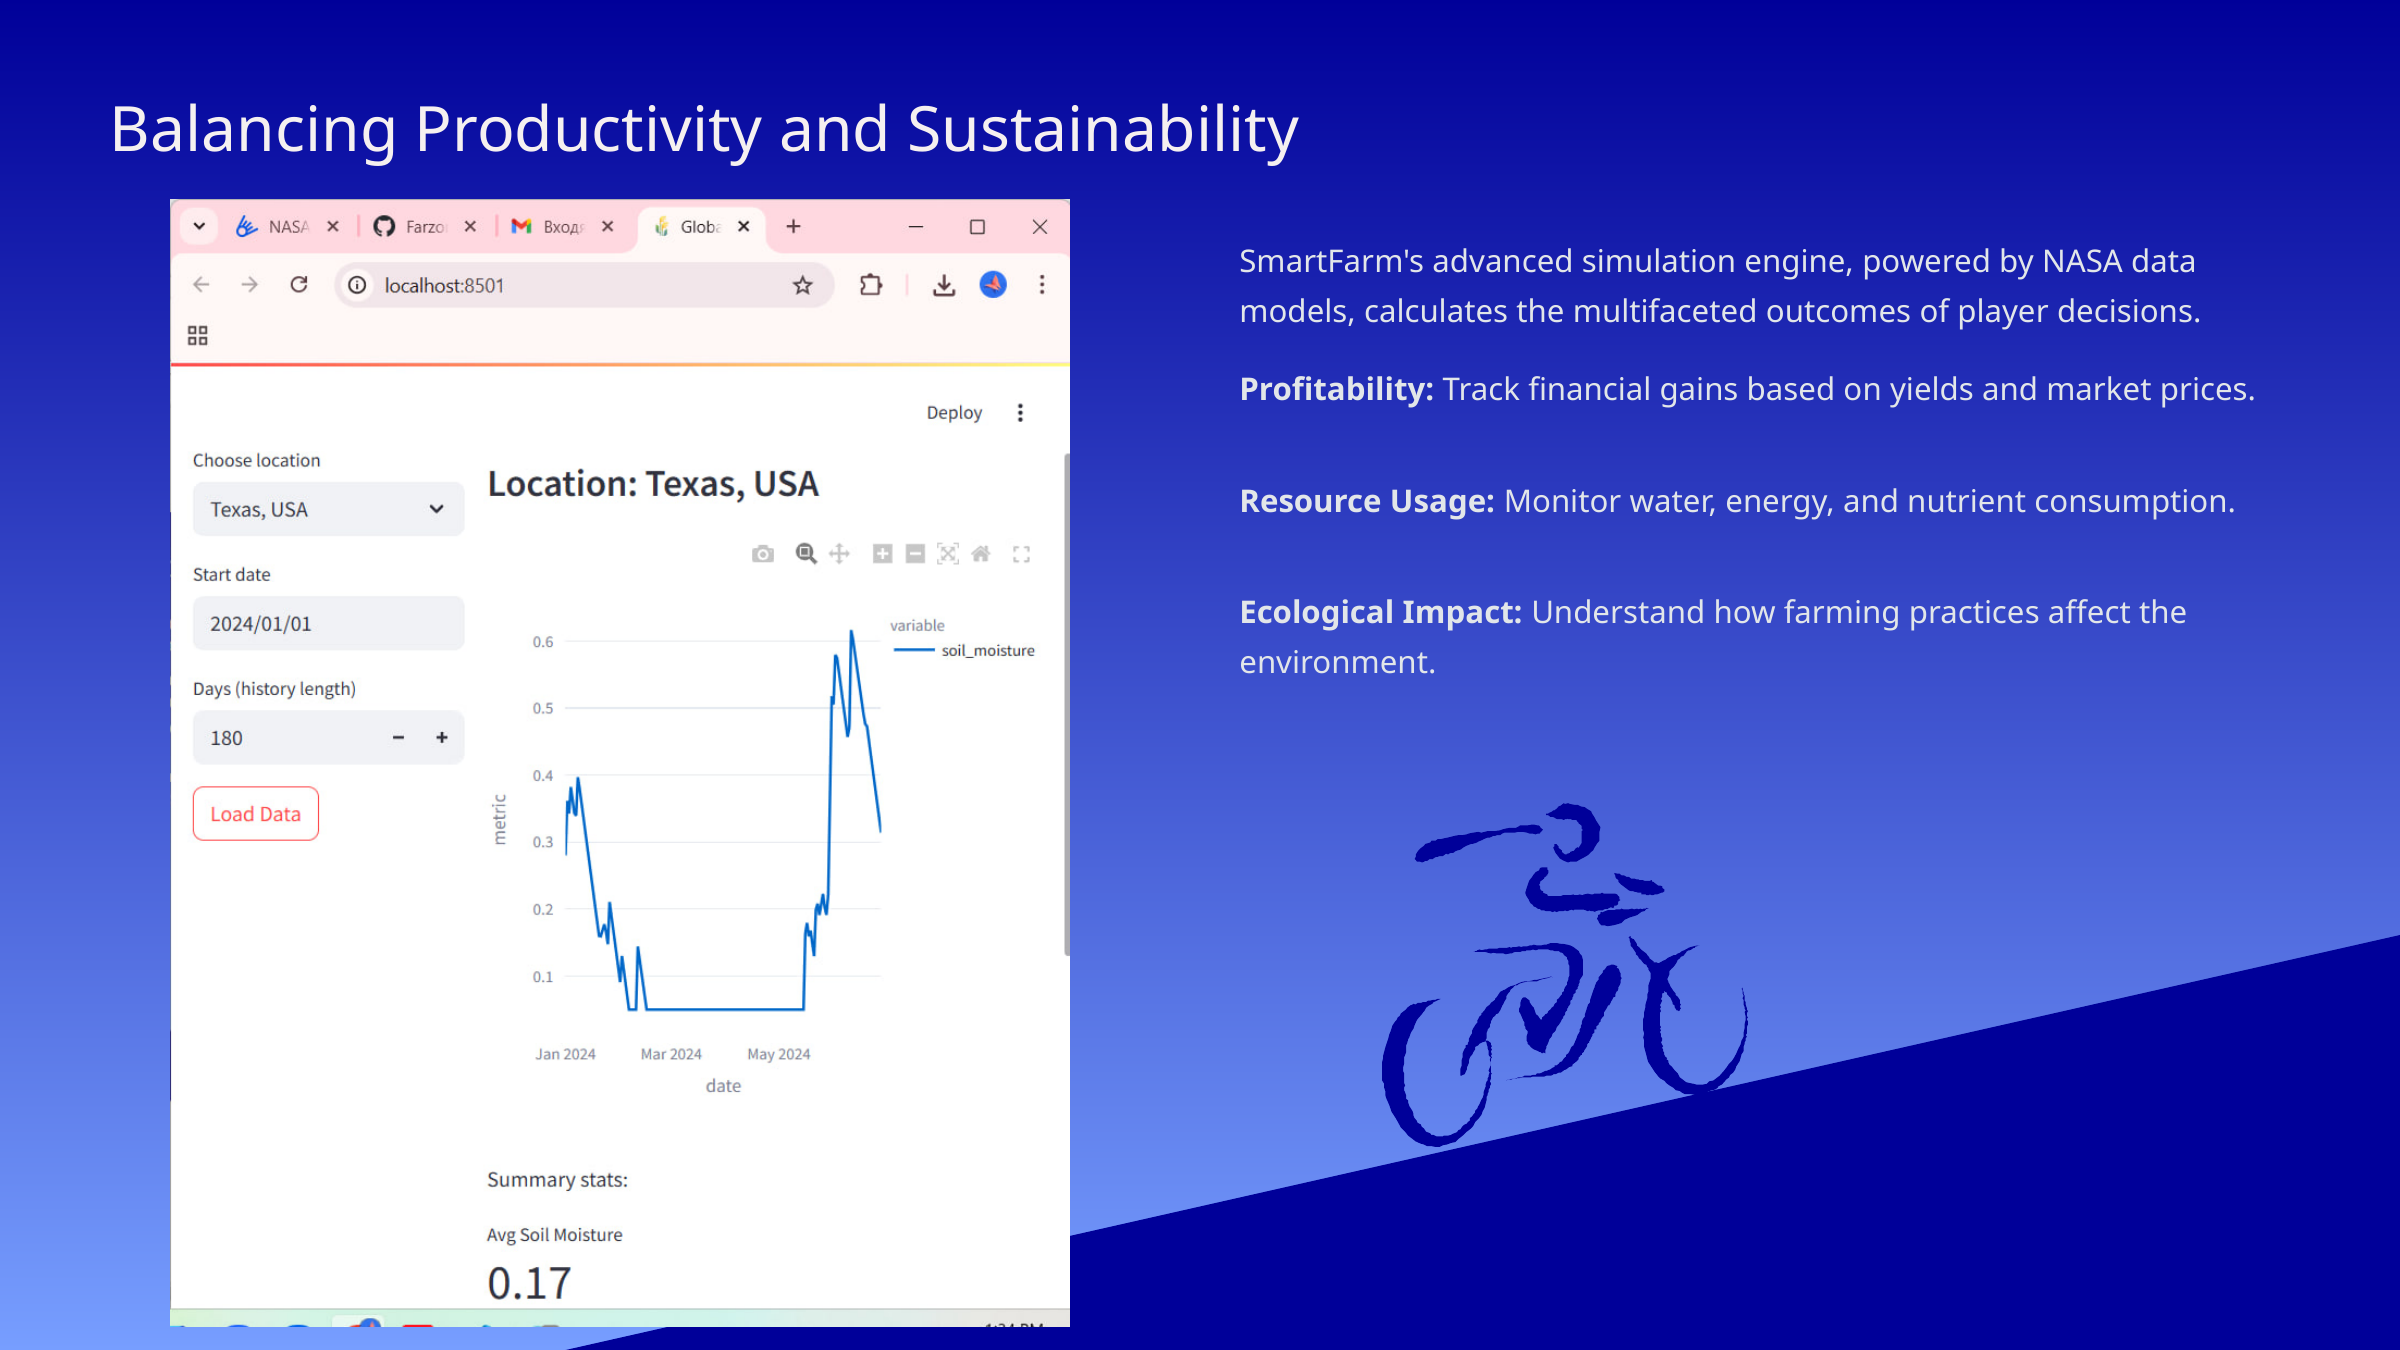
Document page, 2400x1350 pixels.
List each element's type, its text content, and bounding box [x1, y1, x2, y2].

text_box SmartFarm's advanced simulation engine, powered by NASA data models, calculates the multifaceted outcomes of player decisions. [1239, 228, 2292, 329]
text_box Profitability: Track financial gains based on yields and market prices. [1239, 356, 2292, 458]
text_box Balancing Productivity and Sustainability [109, 86, 1363, 165]
text_box Ecological Impact: Understand how farming practices affect the environment. [1239, 579, 2292, 681]
text_box Resource Usage: Monitor water, energy, and nutrient consumption. [1239, 468, 2292, 569]
picture [170, 199, 1070, 1327]
